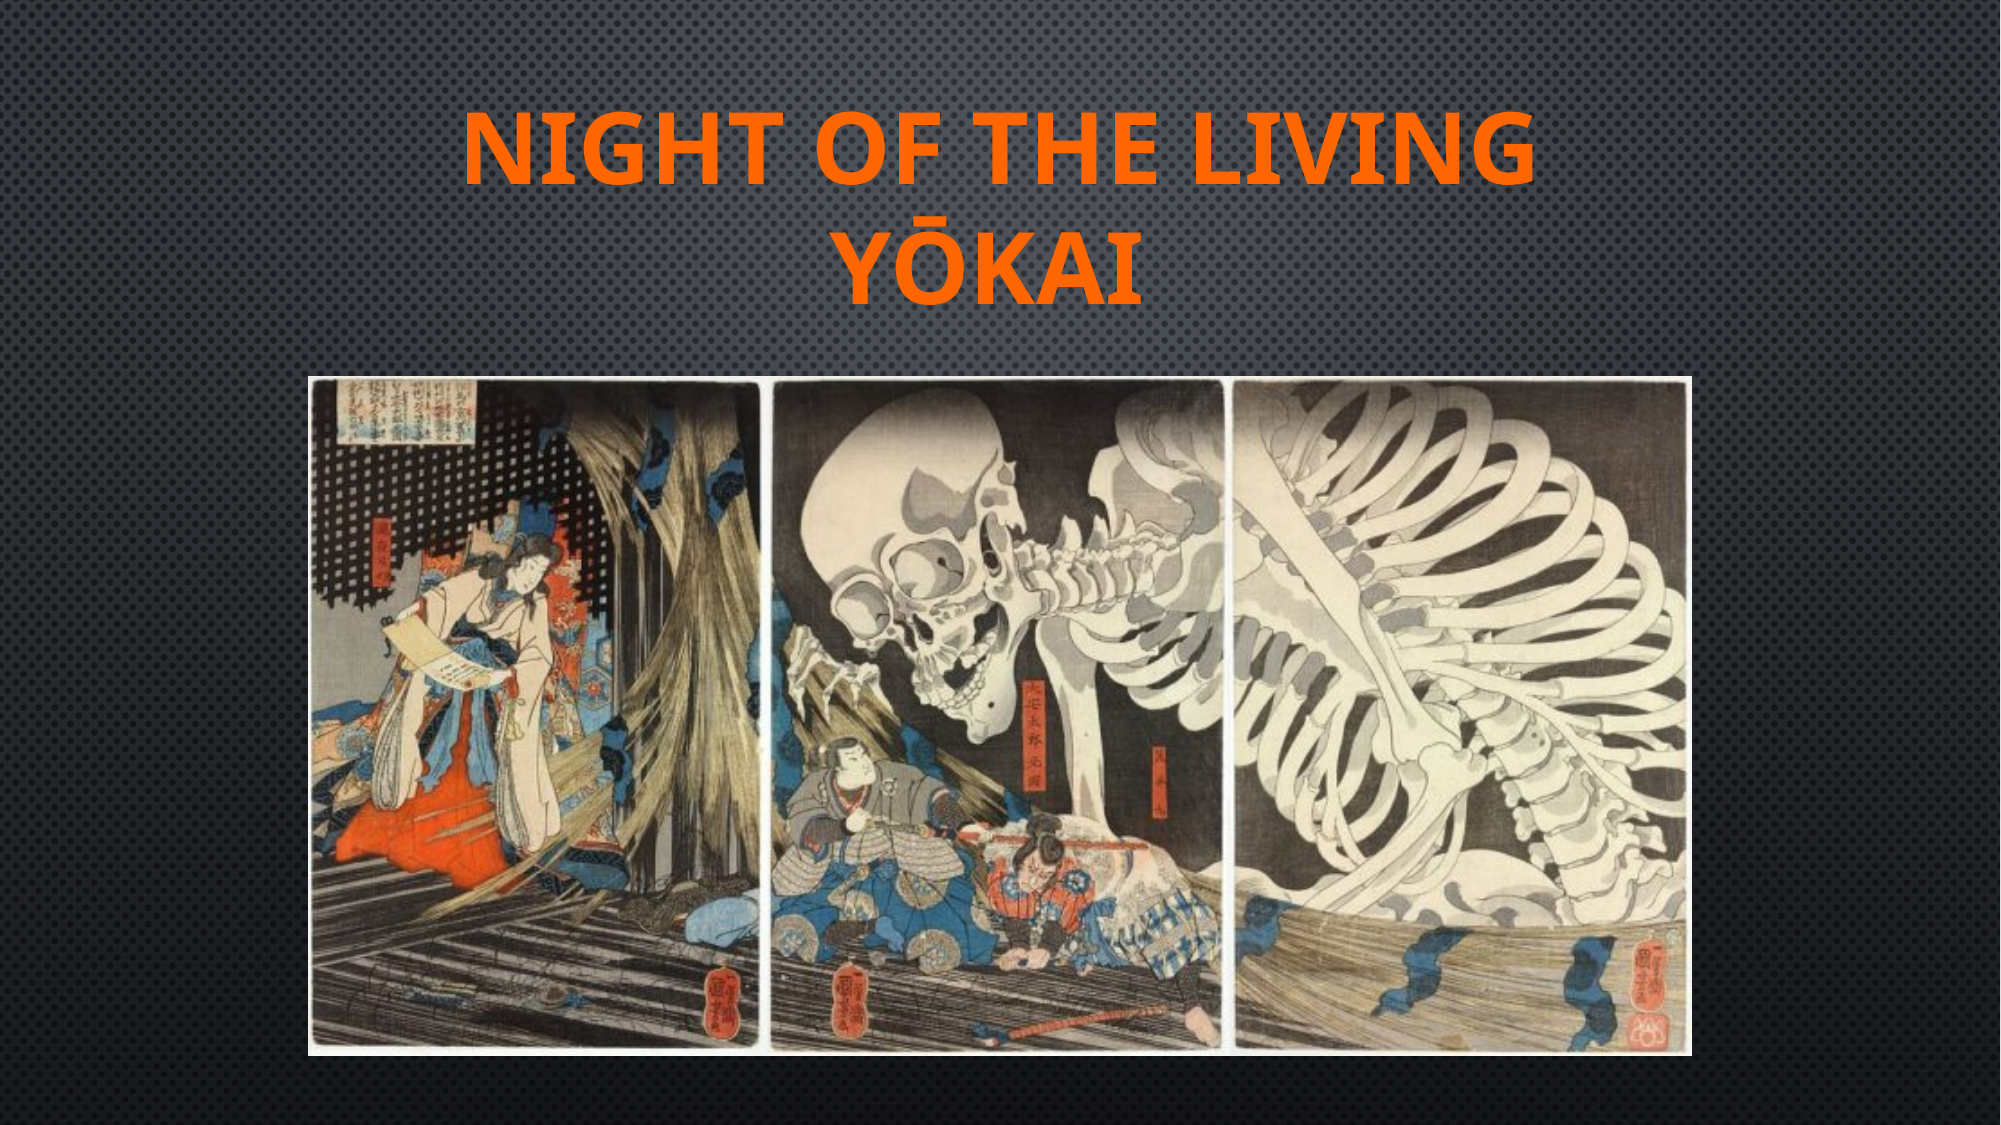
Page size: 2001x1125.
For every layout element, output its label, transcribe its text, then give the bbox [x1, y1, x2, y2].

picture [308, 376, 1692, 1056]
title Night of the living Yōkai [288, 50, 1712, 332]
